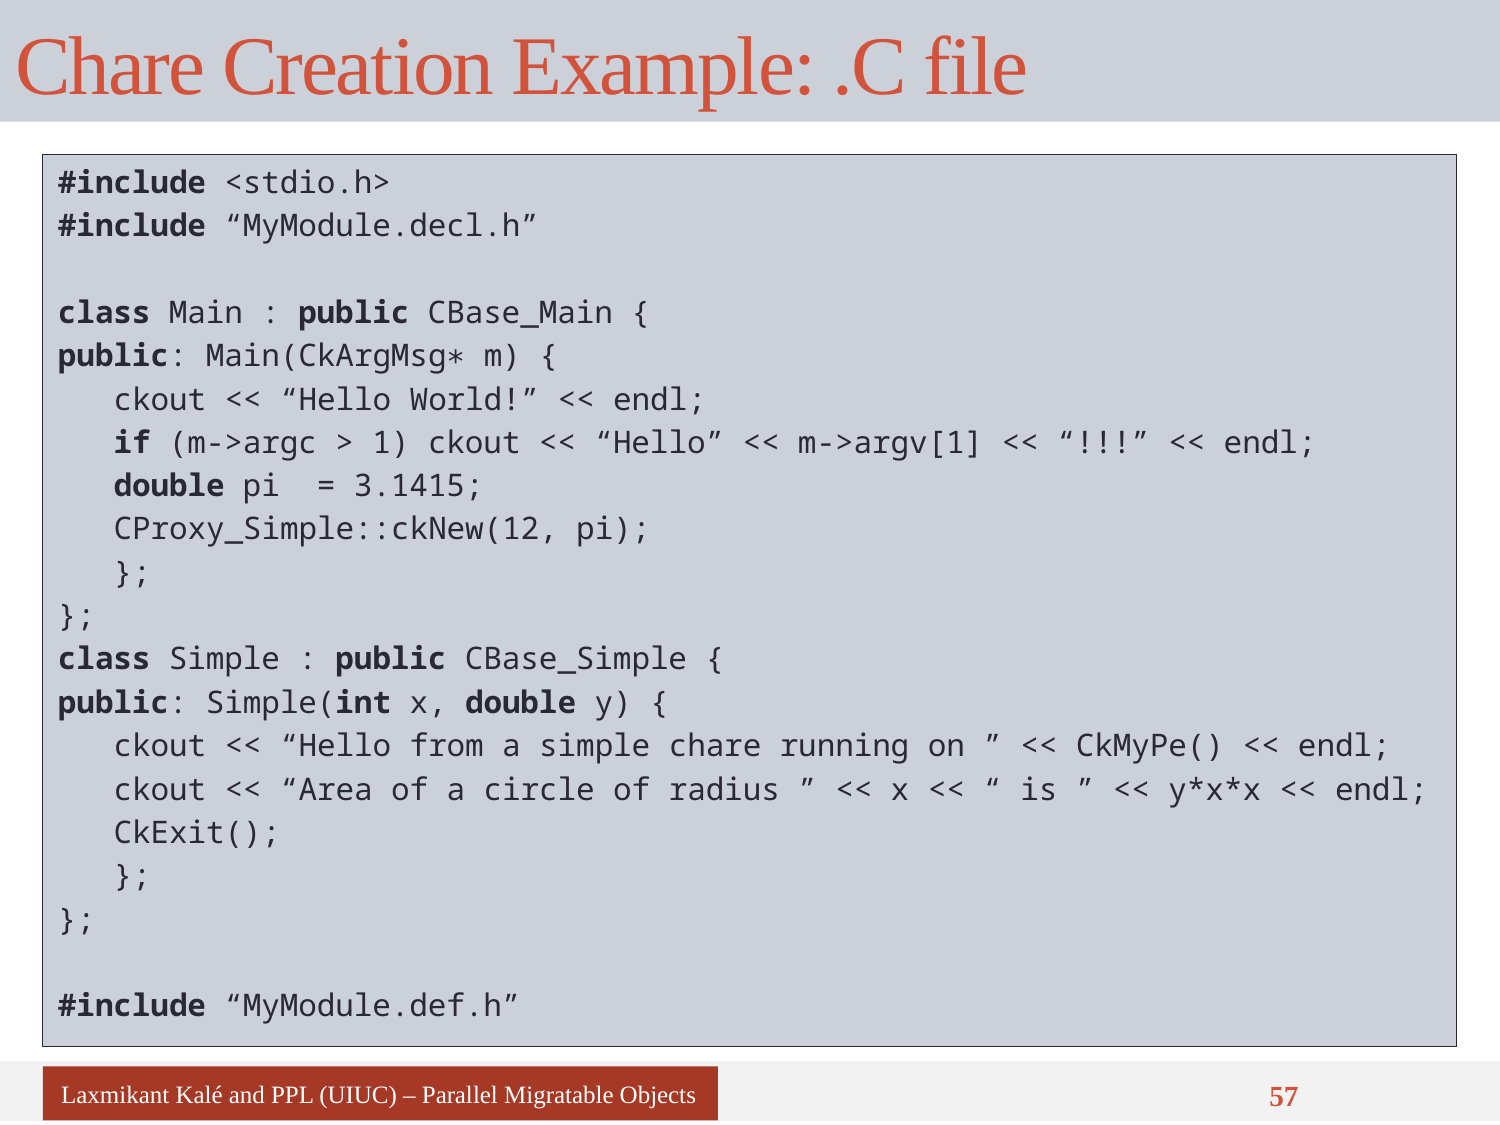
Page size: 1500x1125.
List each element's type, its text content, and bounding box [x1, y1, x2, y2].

slide_number 57 [1254, 1067, 1457, 1122]
list #include <stdio.h> #include “MyModule.decl.h” class Main : public CBase_Main { public: Main(CkArgMsg∗ m) { ckout << “Hello World!” << endl; if (m->argc > 1) ckout << “Hello” << m->argv[1] << “!!!” << endl; double pi = 3.1415; CProxy_Simple::ckNew(12, pi); }; }; class Simple : public CBase_Simple { public: Simple(int x, double y) { ckout << “Hello from a simple chare running on ” << CkMyPe() << endl; ckout << “Area of a circle of radius ” << x << “ is ” << y*x*x << endl; CkExit(); }; }; #include “MyModule.def.h” [42, 154, 1457, 1047]
footer Laxmikant Kalé and PPL (UIUC) – Parallel Migratable Objects [42, 1066, 718, 1121]
title Chare Creation Example: .C file [0, 0, 1500, 122]
